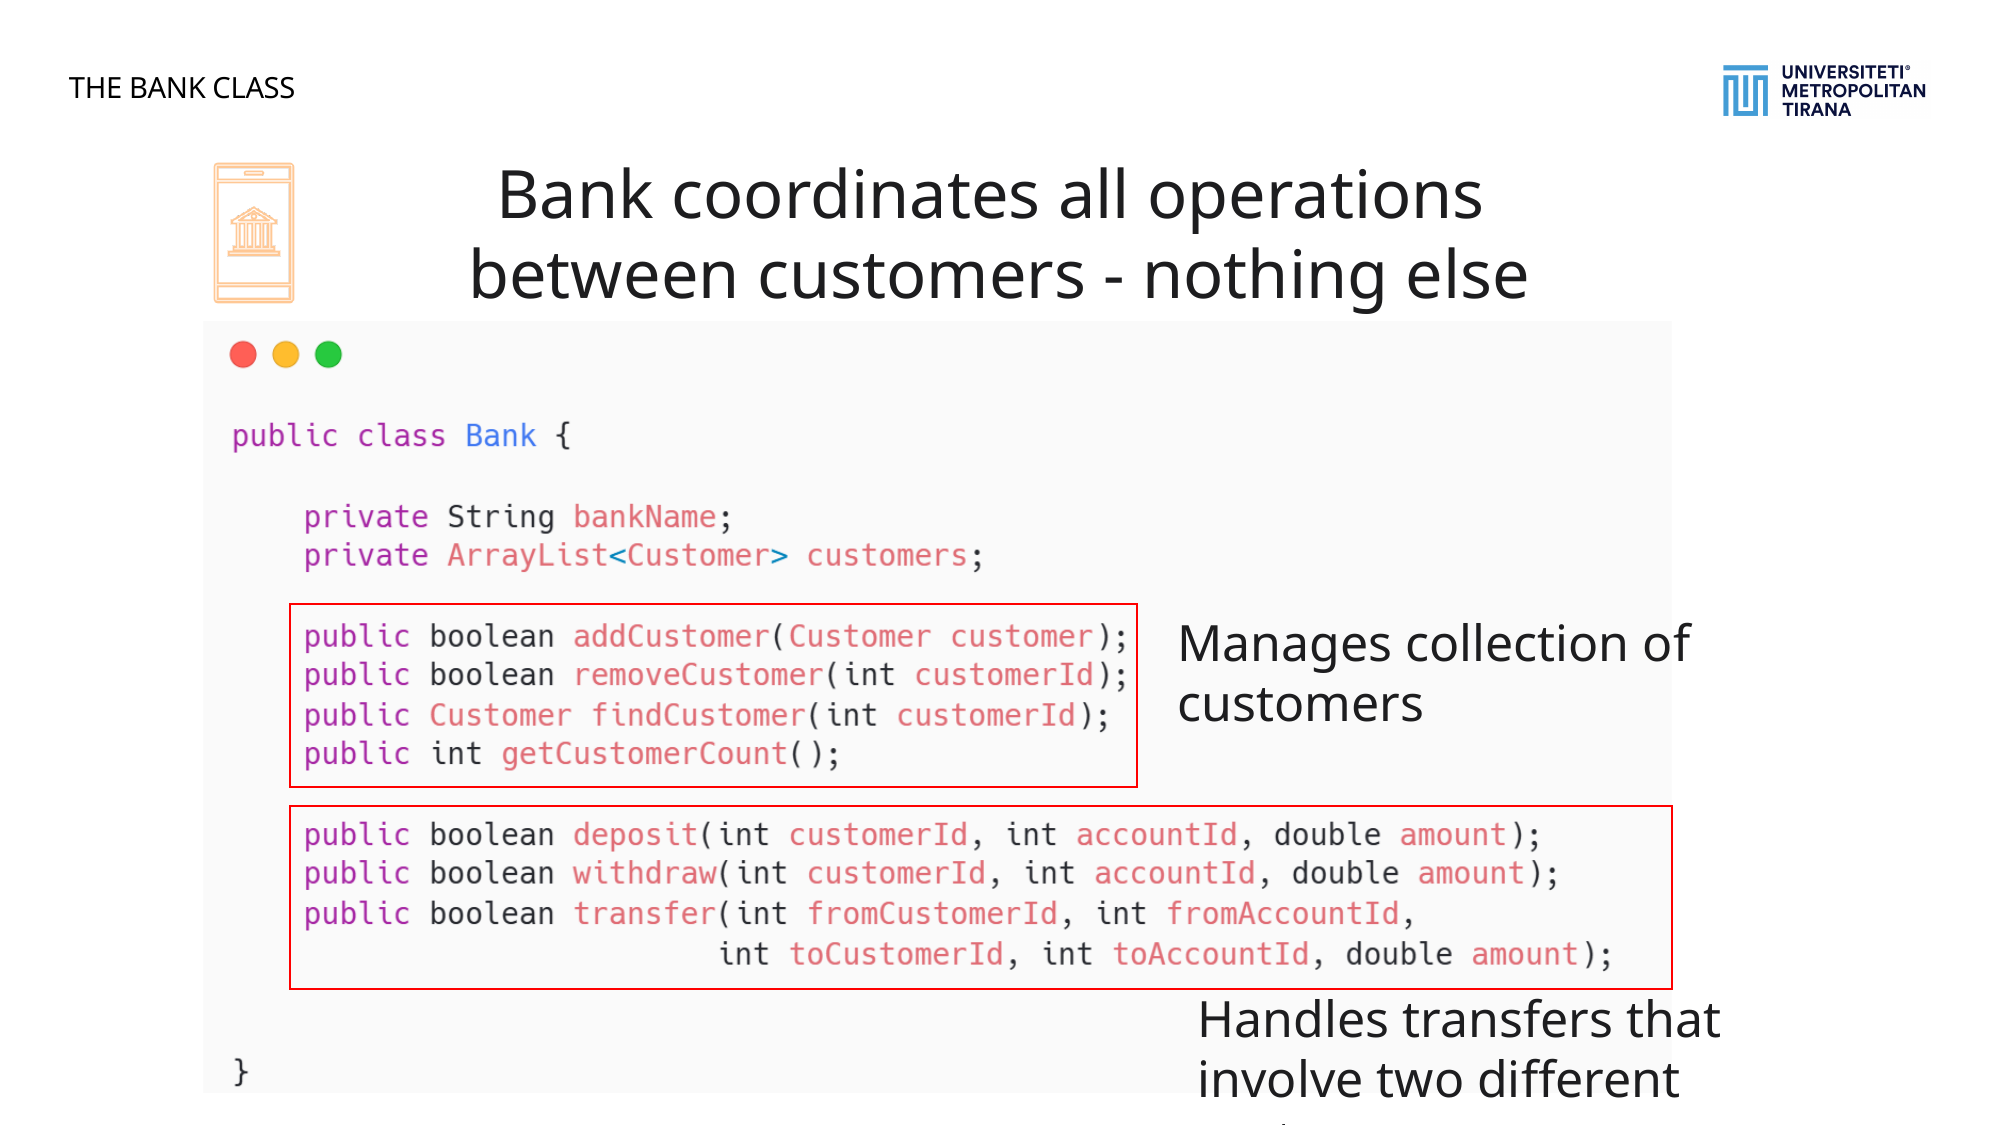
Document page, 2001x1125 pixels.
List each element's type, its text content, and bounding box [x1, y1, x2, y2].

picture [178, 157, 329, 308]
list The bank class [69, 55, 1931, 120]
text_box Bank coordinates all operations between customers - nothing else [328, 144, 1672, 319]
picture [1721, 60, 1931, 120]
text_box Manages collection of customers [1672, 604, 1872, 739]
picture [203, 320, 1672, 1093]
text_box Handles transfers that involve two different customers [1182, 980, 1893, 1125]
